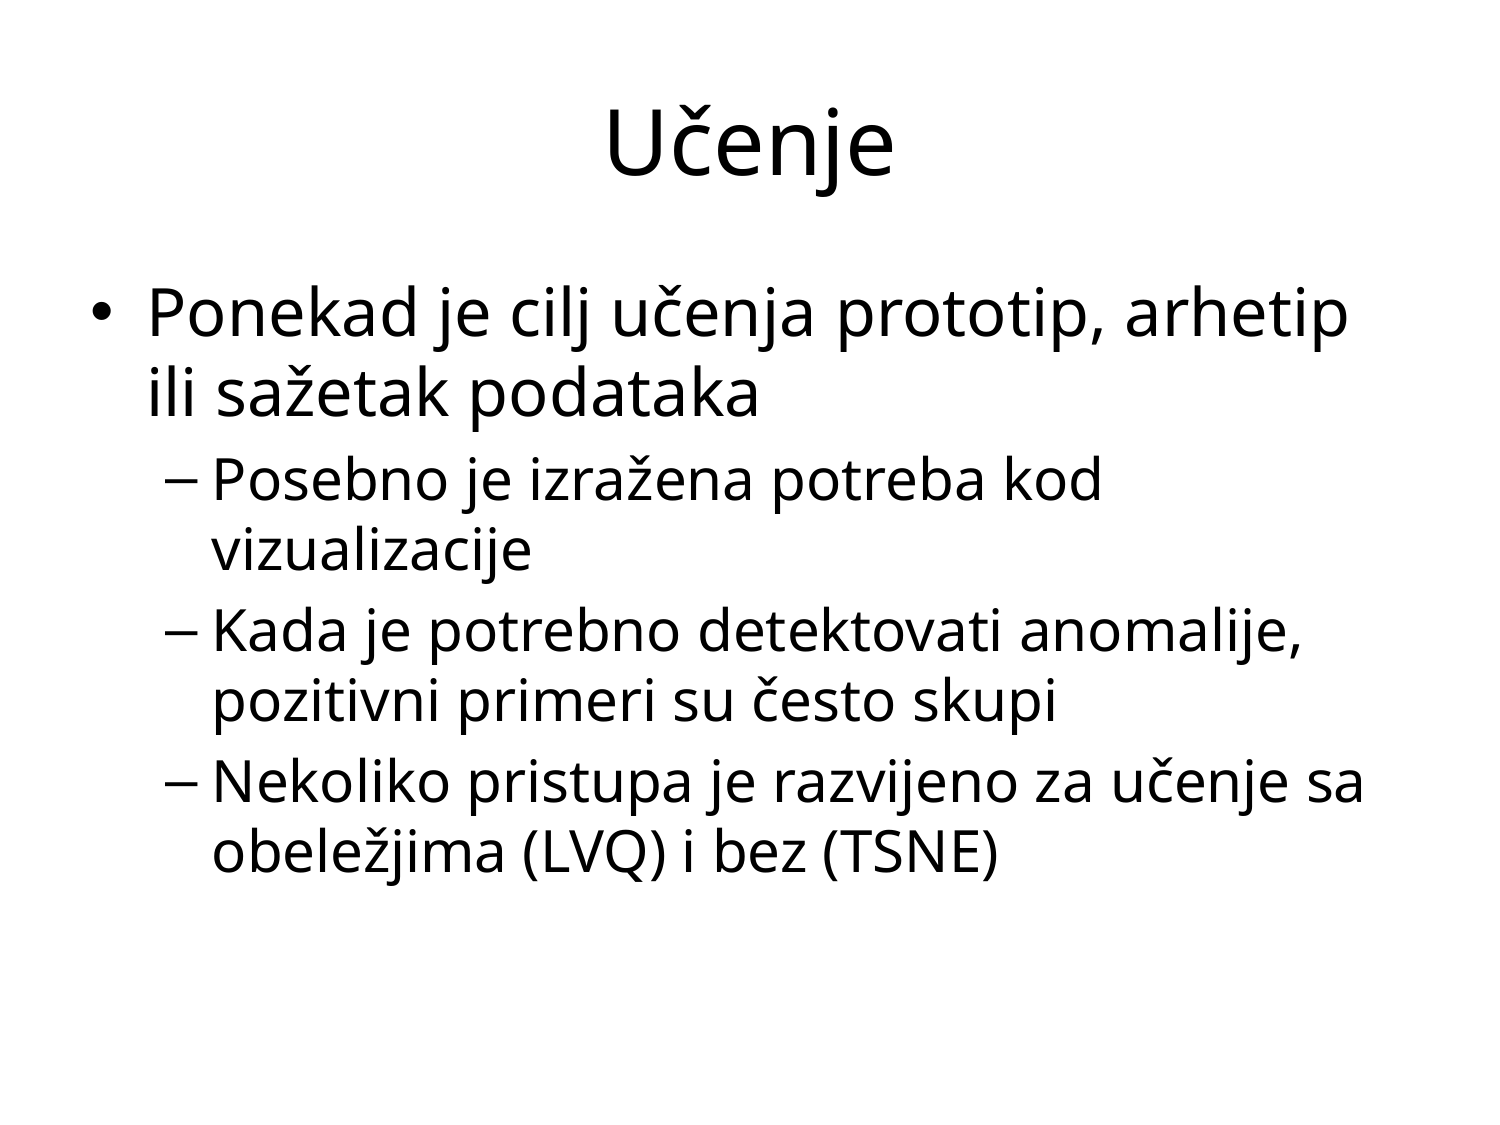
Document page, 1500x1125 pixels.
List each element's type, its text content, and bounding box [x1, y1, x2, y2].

list Ponekad je cilj učenja prototip, arhetip ili sažetak podataka Posebno je izražena potreba kod vizualizacije Kada je potrebno detektovati anomalije, pozitivni primeri su često skupi Nekoliko pristupa je razvijeno za učenje sa obeležjima (LVQ) i bez (TSNE) [75, 262, 1425, 1088]
title Učenje [75, 45, 1425, 233]
